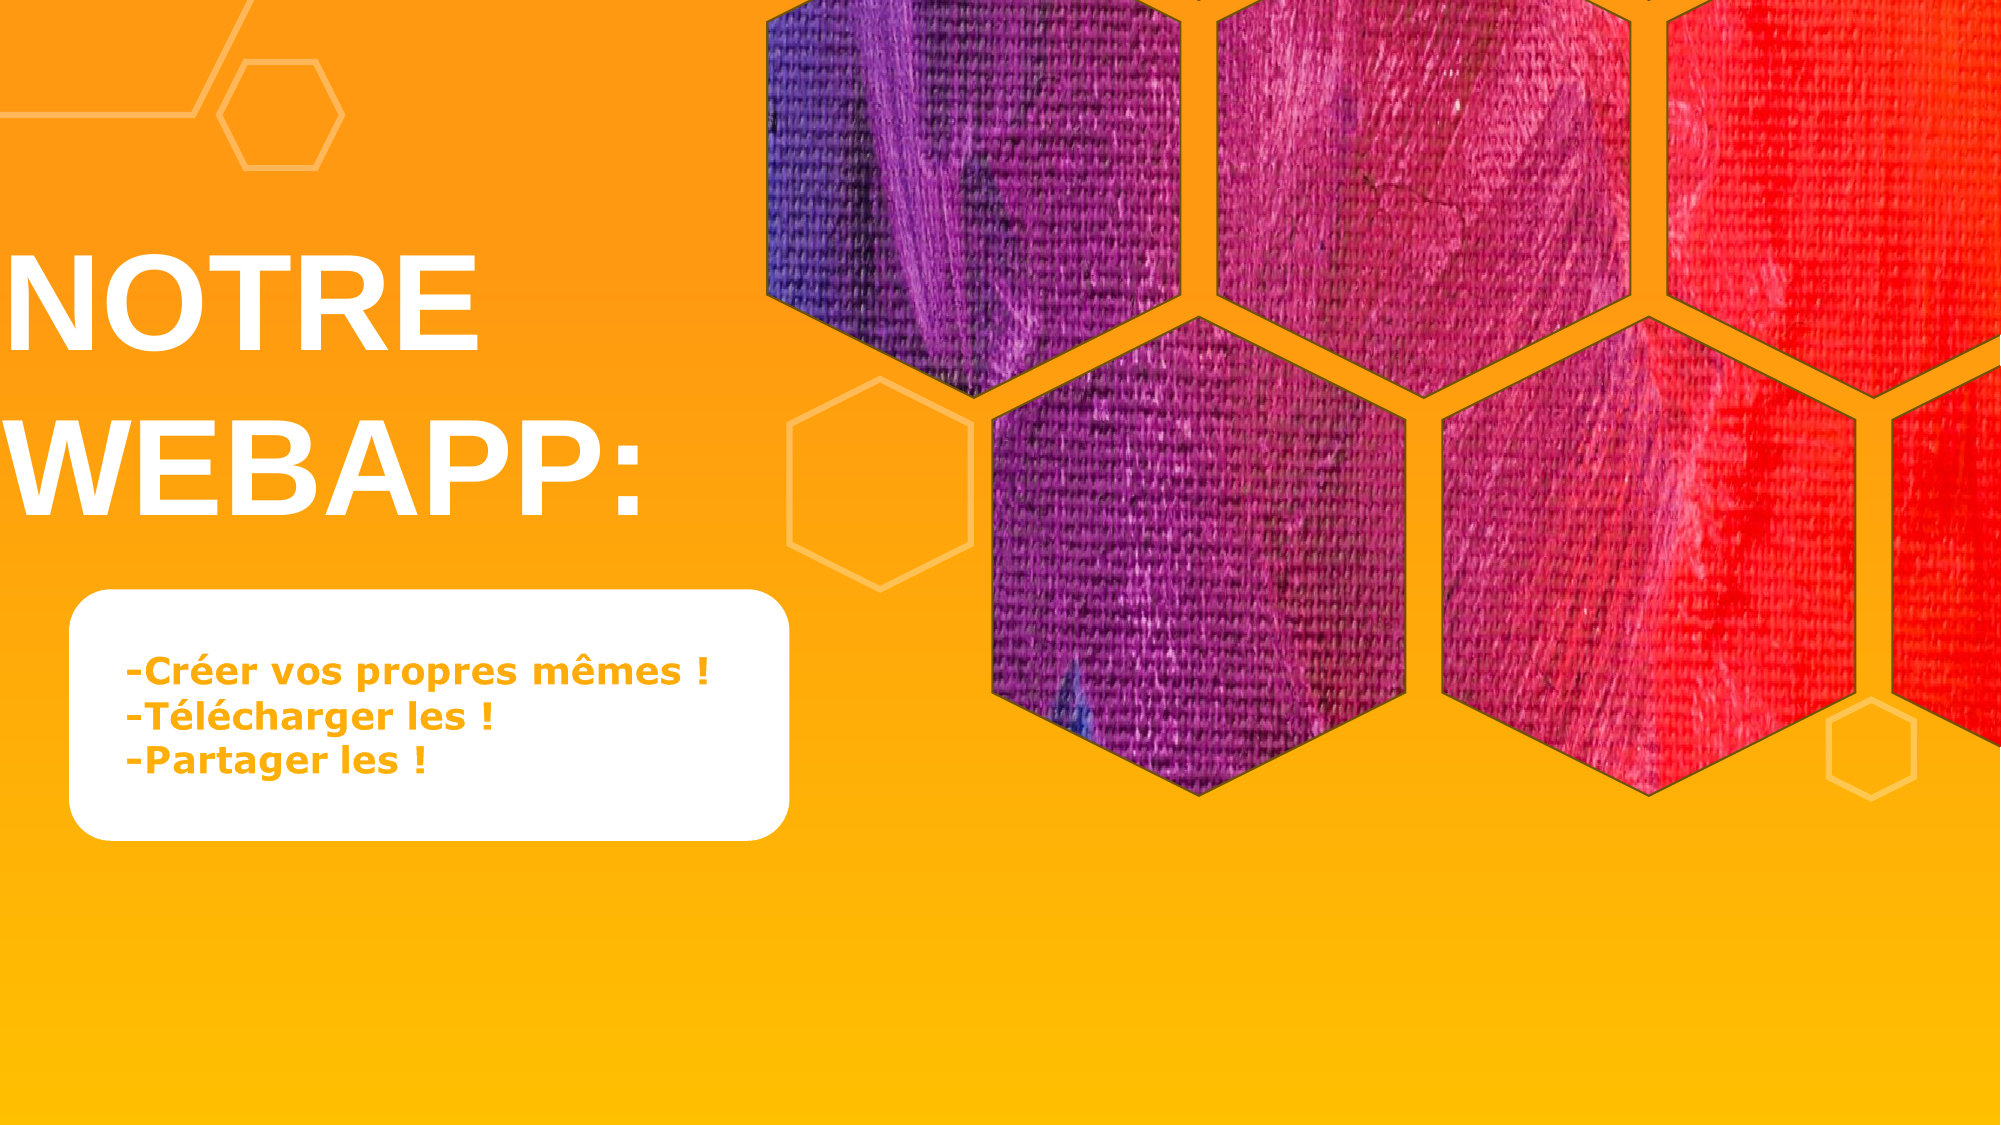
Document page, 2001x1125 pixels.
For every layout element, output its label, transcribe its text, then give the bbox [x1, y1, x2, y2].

text_box [1827, 698, 1915, 800]
text_box [1441, 315, 1857, 797]
text_box [69, 589, 790, 841]
text_box [217, 60, 344, 170]
text_box [1216, 0, 1632, 400]
text_box NOTRE WEBAPP: [0, 205, 768, 551]
text_box [1666, 0, 2000, 400]
text_box [991, 315, 1407, 797]
text_box [766, 0, 1182, 400]
text_box [0, 0, 252, 117]
text_box [1891, 364, 2000, 748]
text_box [788, 377, 972, 591]
